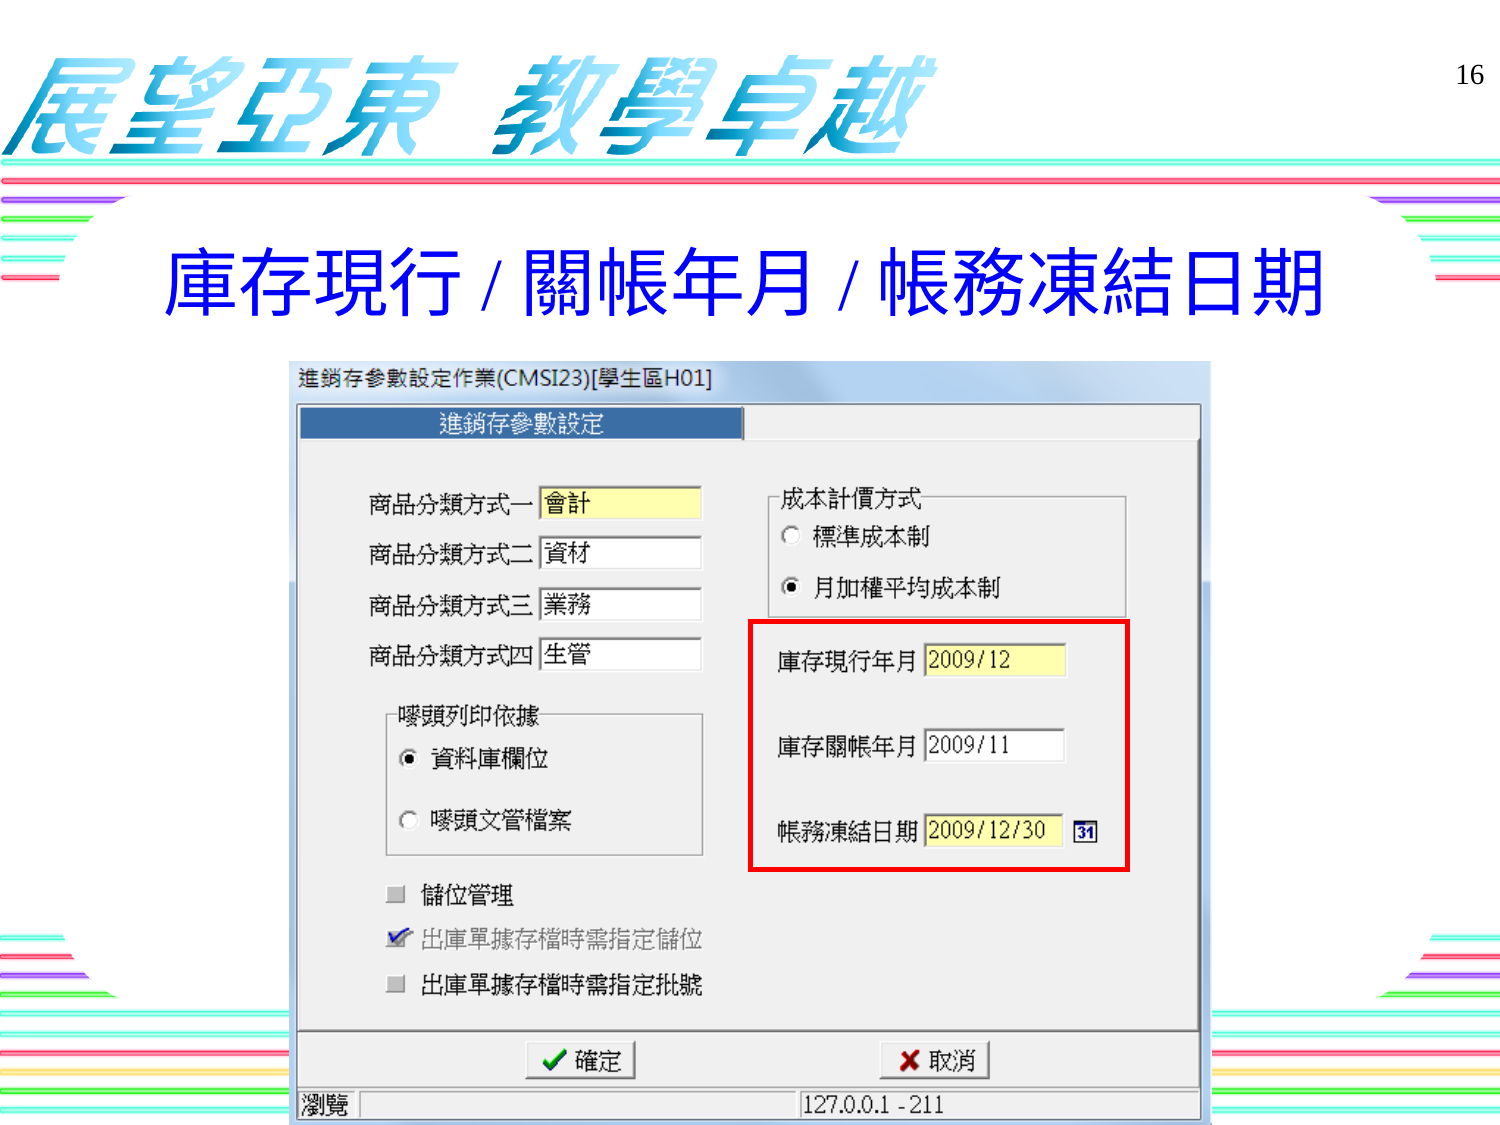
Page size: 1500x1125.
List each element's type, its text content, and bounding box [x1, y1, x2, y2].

title 庫存現行/關帳年月/帳務凍結日期 [70, 222, 1421, 338]
picture [0, 0, 1500, 1125]
slide_number 16 [1149, 42, 1500, 103]
